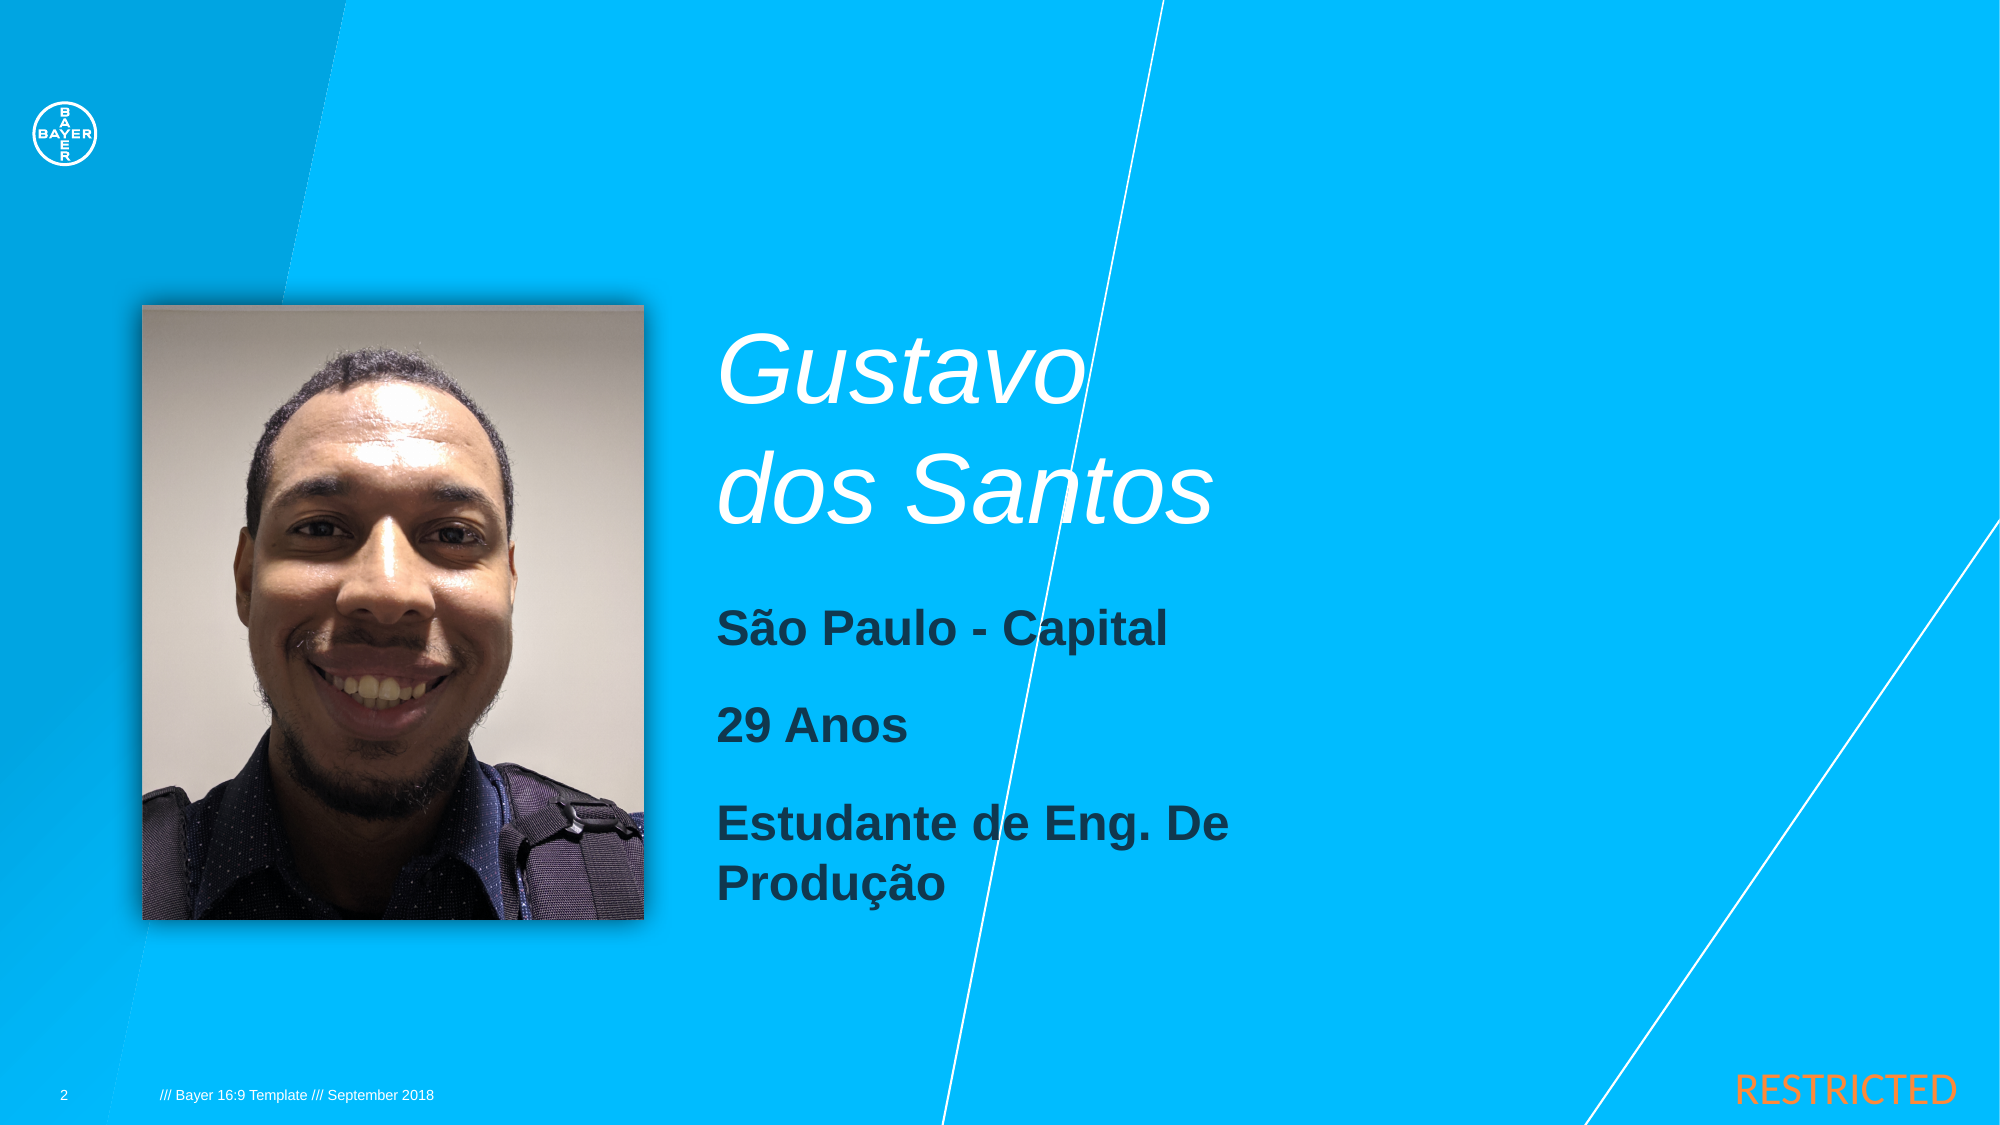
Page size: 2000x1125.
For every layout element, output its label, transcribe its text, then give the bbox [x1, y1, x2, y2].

picture [143, 306, 643, 919]
subtitle São Paulo - Capital 29 Anos Estudante de Eng. De Produção [716, 573, 1455, 911]
slide_number 2 [32, 1085, 97, 1104]
title Gustavo dos Santos [716, 303, 1455, 540]
footer /// Bayer 16:9 Template /// September 2018 [159, 1085, 1578, 1104]
